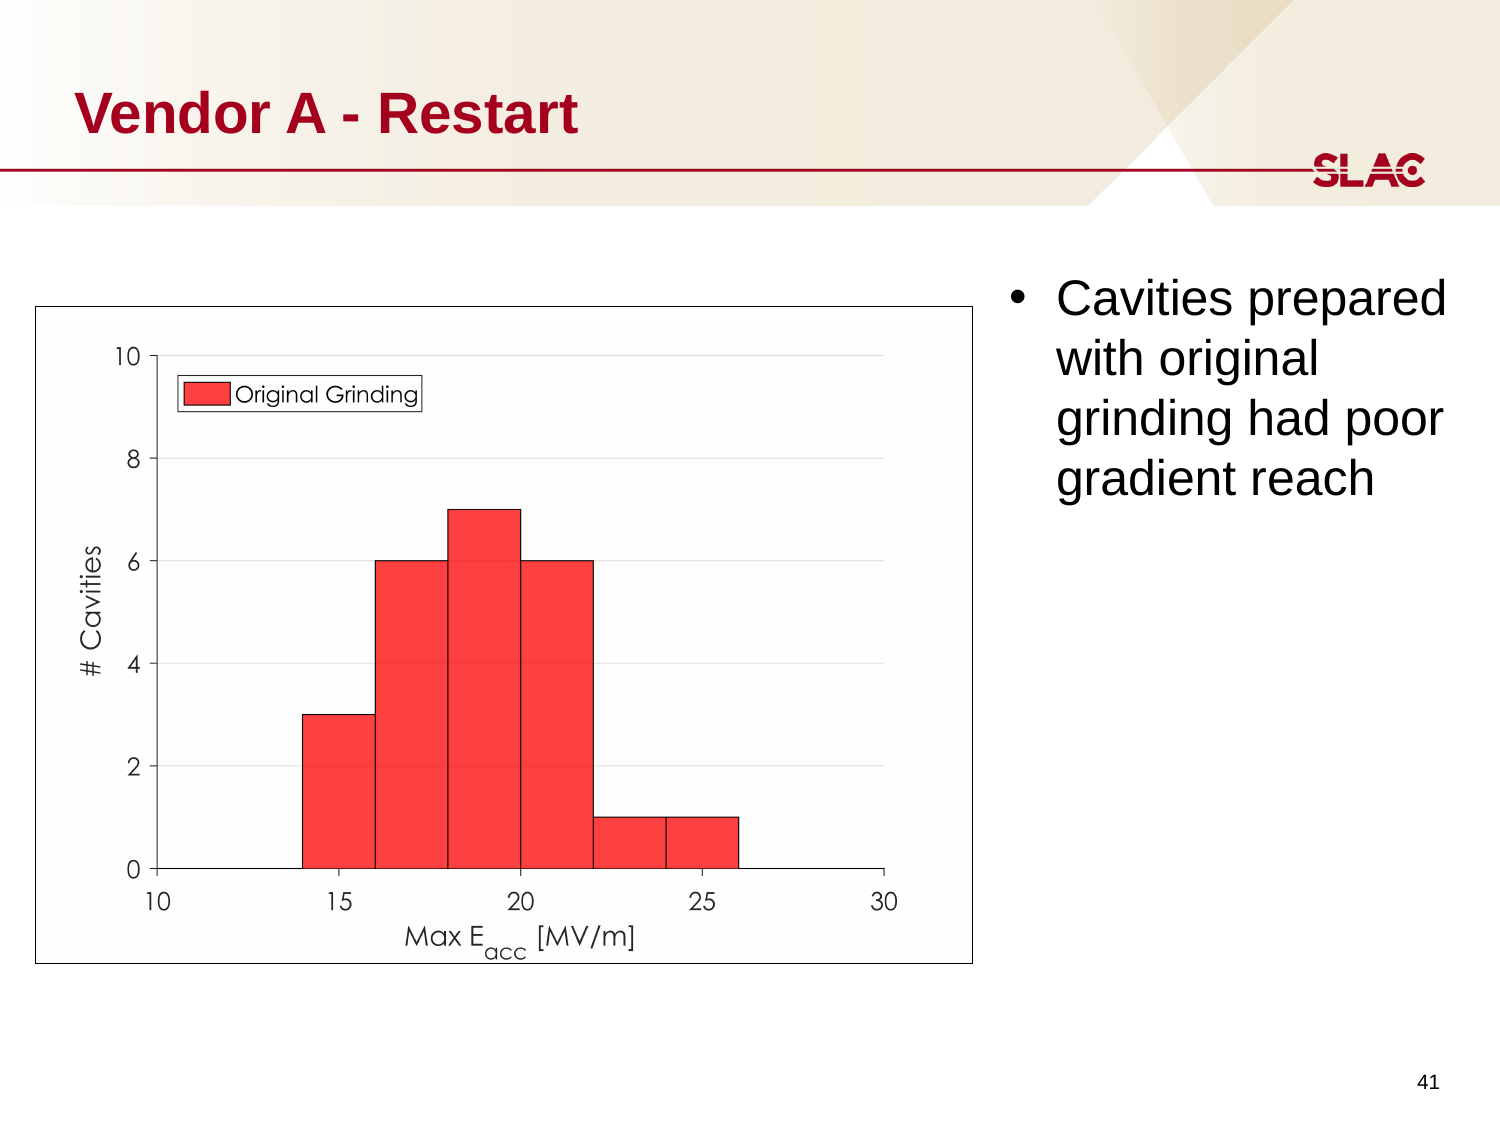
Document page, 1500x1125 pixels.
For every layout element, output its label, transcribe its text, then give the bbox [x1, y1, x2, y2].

picture [0, 0, 1500, 206]
picture [35, 306, 974, 964]
title Vendor A - Restart [74, 21, 1404, 145]
text_box Cavities prepared with original grinding had poor gradient reach [994, 258, 1476, 514]
slide_number 41 [1405, 1036, 1458, 1125]
